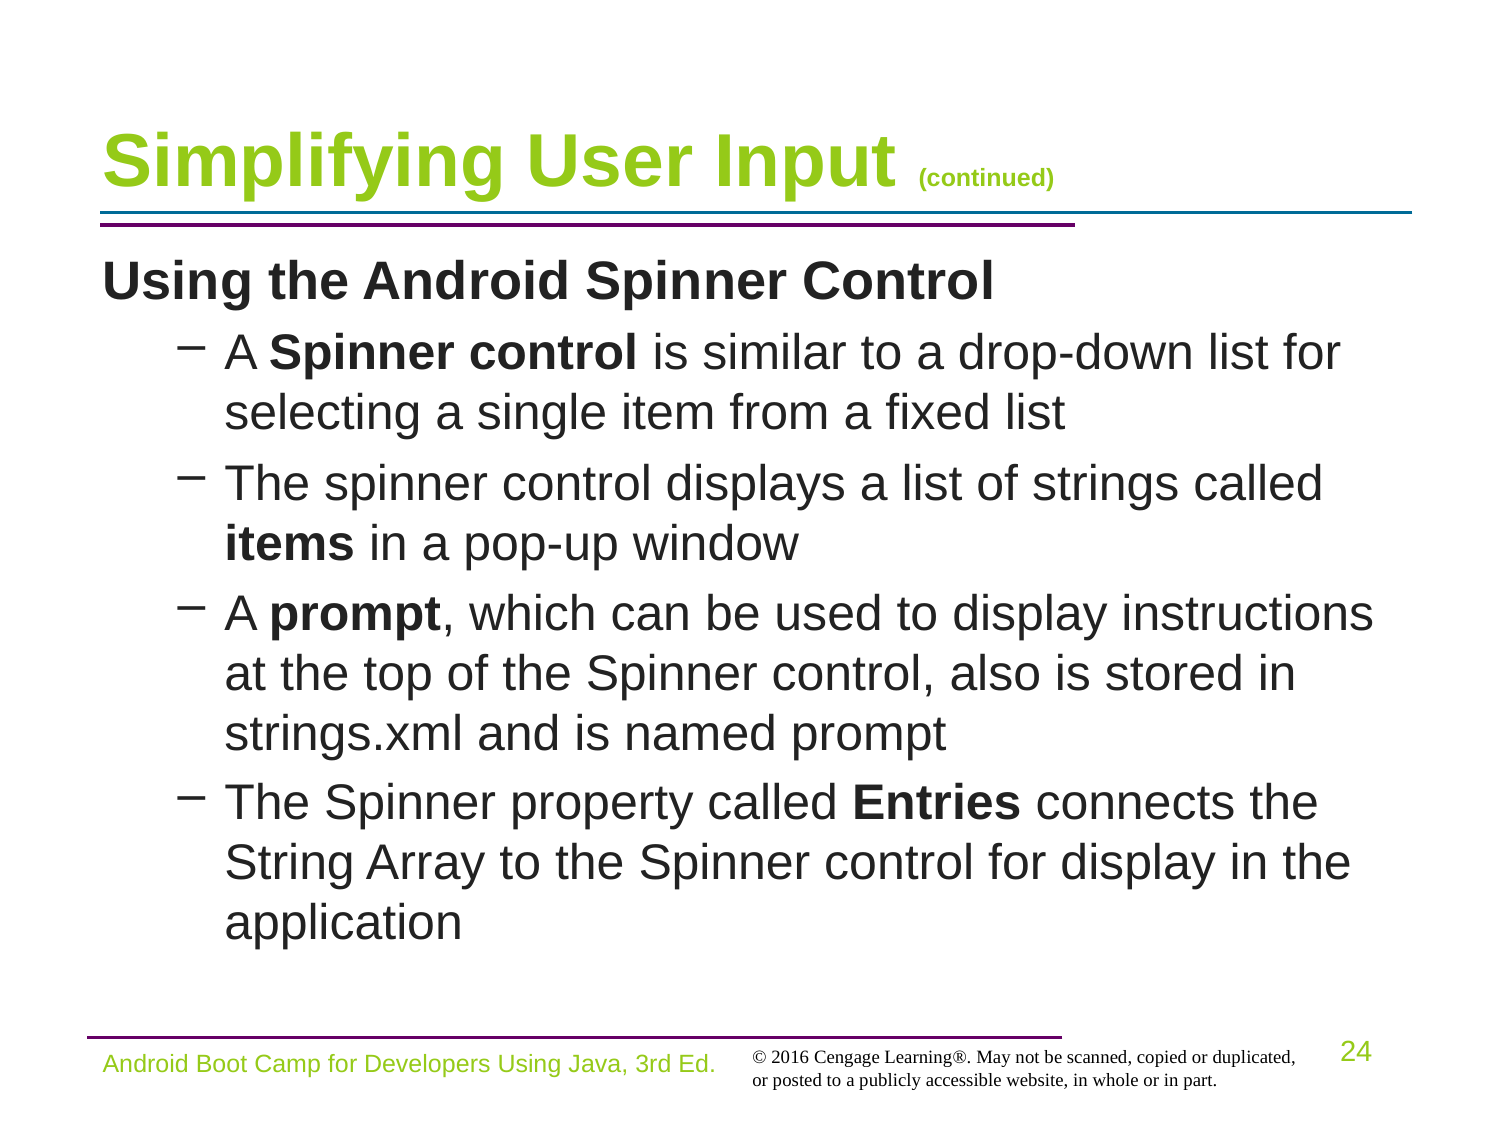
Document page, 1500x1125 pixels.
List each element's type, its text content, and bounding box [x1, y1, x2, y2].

footer Android Boot Camp for Developers Using Java, 3rd Ed. [87, 1025, 988, 1100]
list Using the Android Spinner Control A Spinner control is similar to a drop-down list for selecting a single item from a fixed list The spinner control displays a list of strings called items in a pop-up window A prompt, which can be used to display instructions at the top of the Spinner control, also is stored in strings.xml and is named prompt The Spinner property called Entries connects the String Array to the Spinner control for display in the application [87, 237, 1413, 988]
title Simplifying User Input (continued) [87, 62, 1413, 237]
slide_number 24 [1074, 1025, 1388, 1100]
